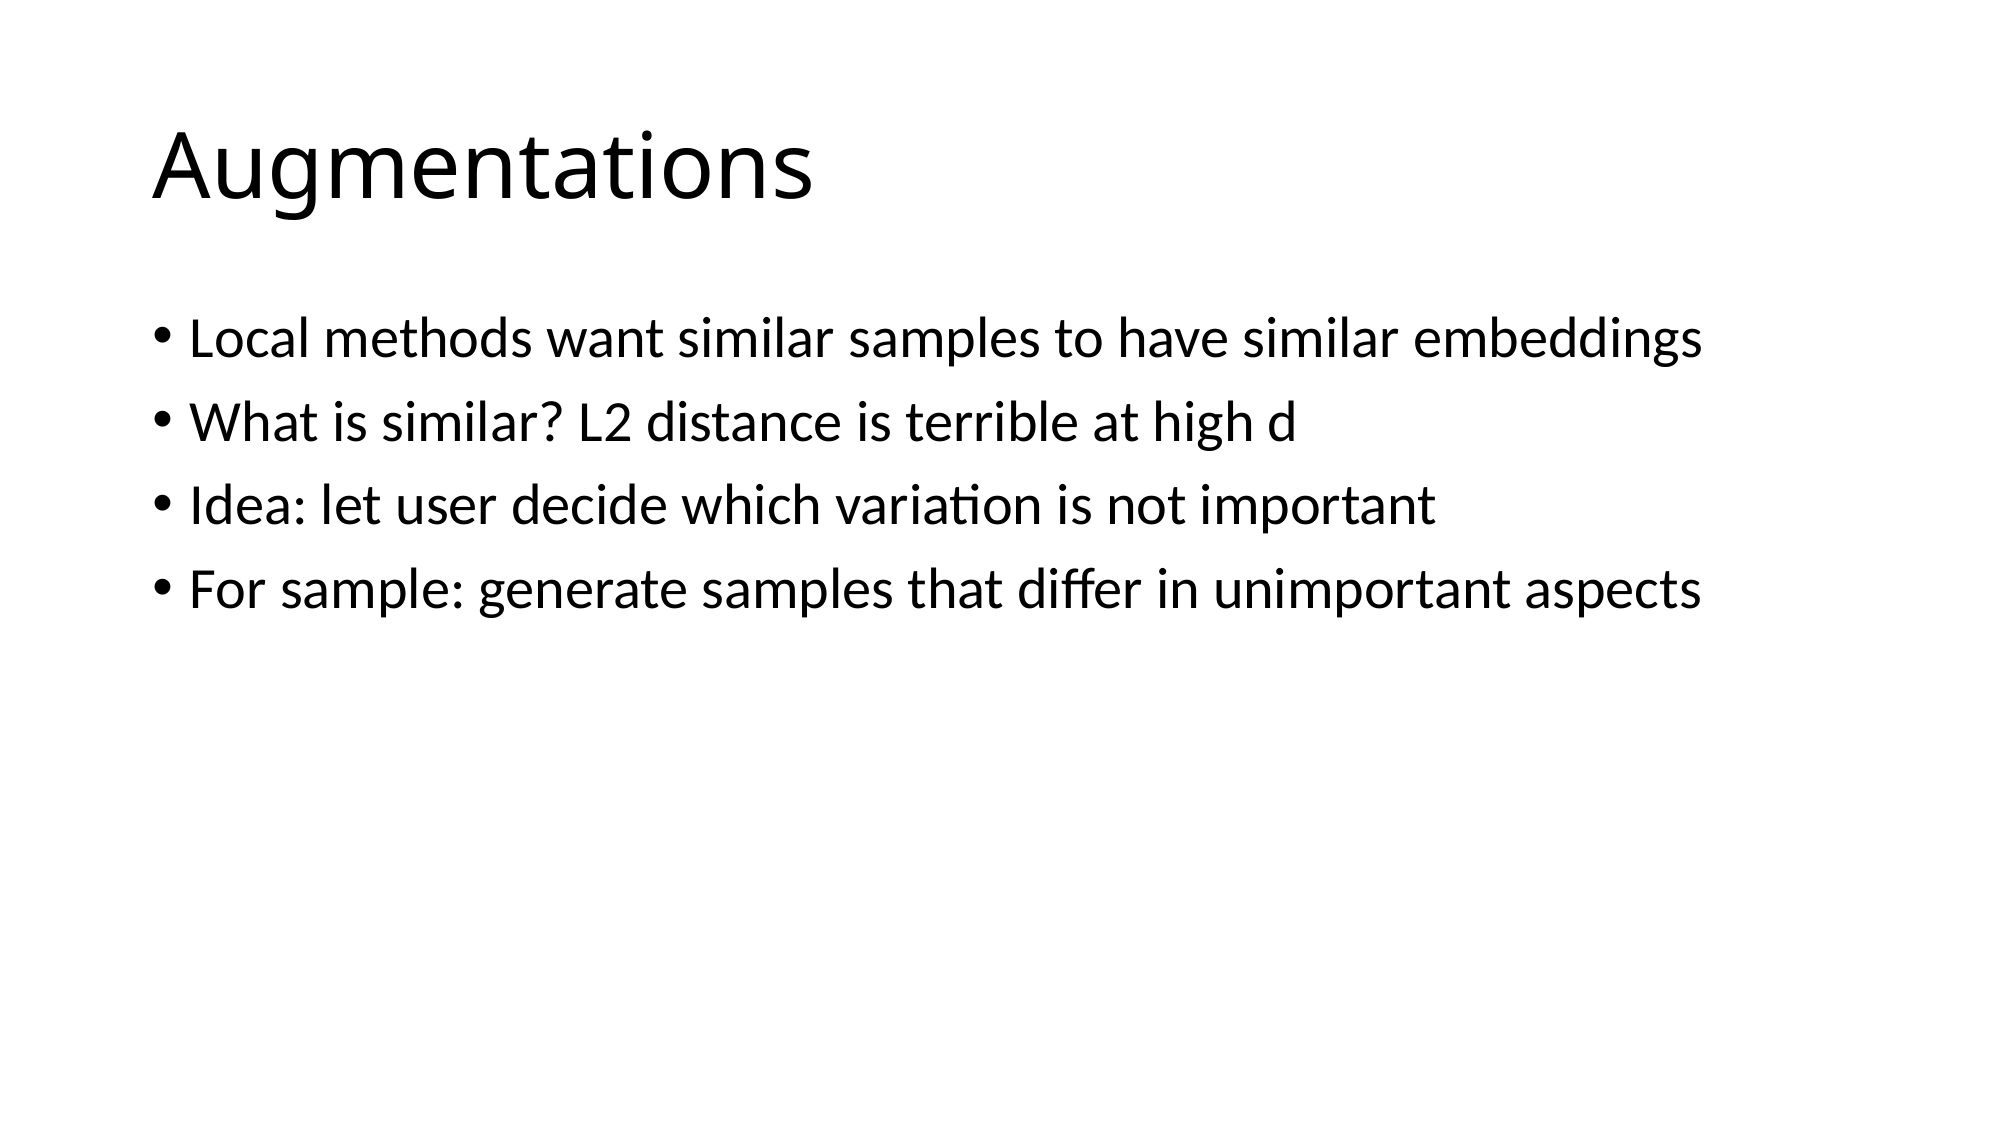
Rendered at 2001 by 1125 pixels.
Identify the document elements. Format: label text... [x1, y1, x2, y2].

list Local methods want similar samples to have similar embeddings What is similar? L2 distance is terrible at high d Idea: let user decide which variation is not important For sample: generate samples that differ in unimportant aspects [137, 299, 1863, 1014]
title Augmentations [137, 59, 1863, 278]
